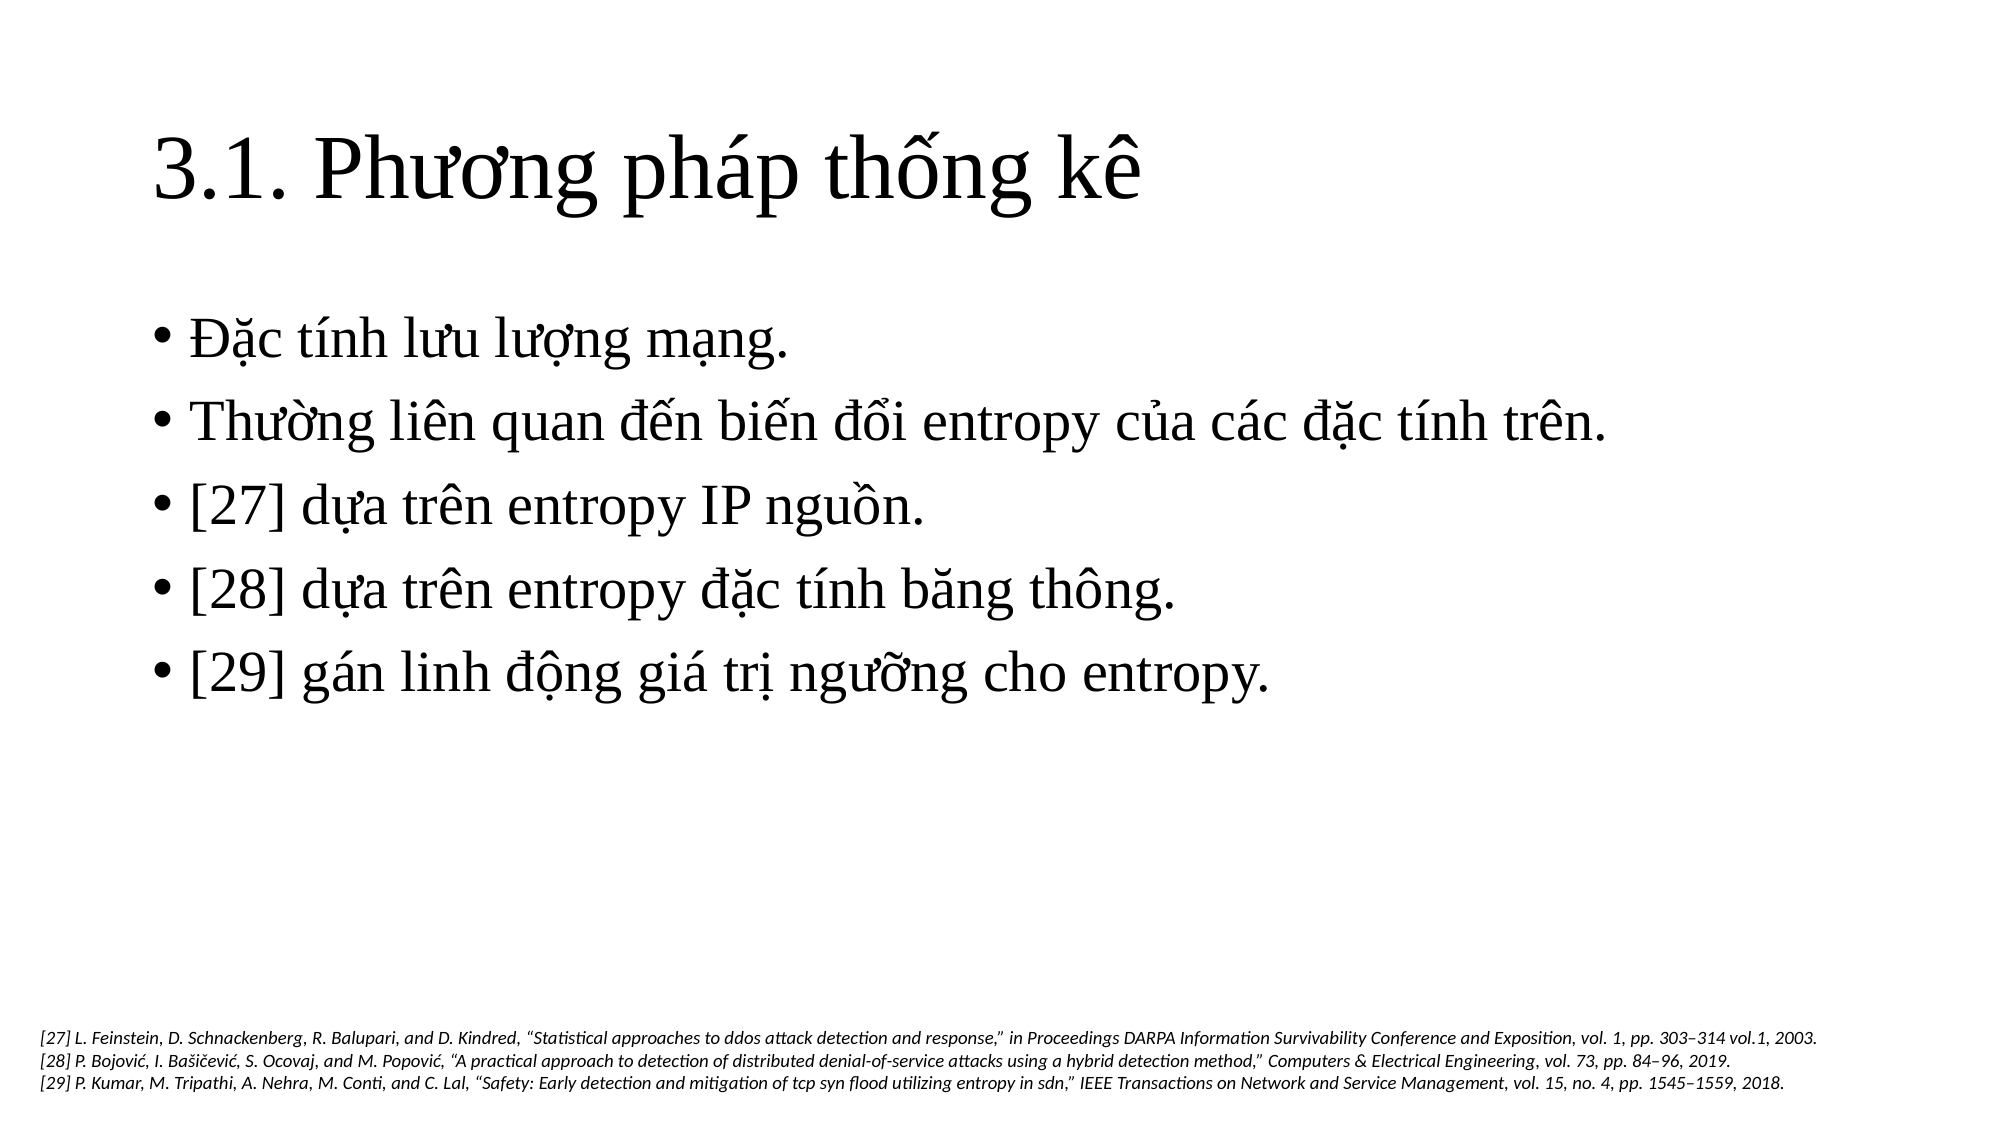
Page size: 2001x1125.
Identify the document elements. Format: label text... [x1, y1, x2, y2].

list Đặc tính lưu lượng mạng. Thường liên quan đến biến đổi entropy của các đặc tính trên. [27] dựa trên entropy IP nguồn. [28] dựa trên entropy đặc tính băng thông. [29] gán linh động giá trị ngưỡng cho entropy. [137, 299, 1863, 1014]
title 3.1. Phương pháp thống kê [137, 59, 1863, 278]
text_box [27] L. Feinstein, D. Schnackenberg, R. Balupari, and D. Kindred, “Statistical approaches to ddos attack detection and response,” in Proceedings DARPA Information Survivability Conference and Exposition, vol. 1, pp. 303–314 vol.1, 2003. [28] P. Bojović, I. Bašičević, S. Ocovaj, and M. Popović, “A practical approach to detection of distributed denial-of-service attacks using a hybrid detection method,” Computers & Electrical Engineering, vol. 73, pp. 84–96, 2019. [29] P. Kumar, M. Tripathi, A. Nehra, M. Conti, and C. Lal, “Safety: Early detection and mitigation of tcp syn flood utilizing entropy in sdn,” IEEE Transactions on Network and Service Management, vol. 15, no. 4, pp. 1545–1559, 2018. [25, 1018, 1863, 1124]
